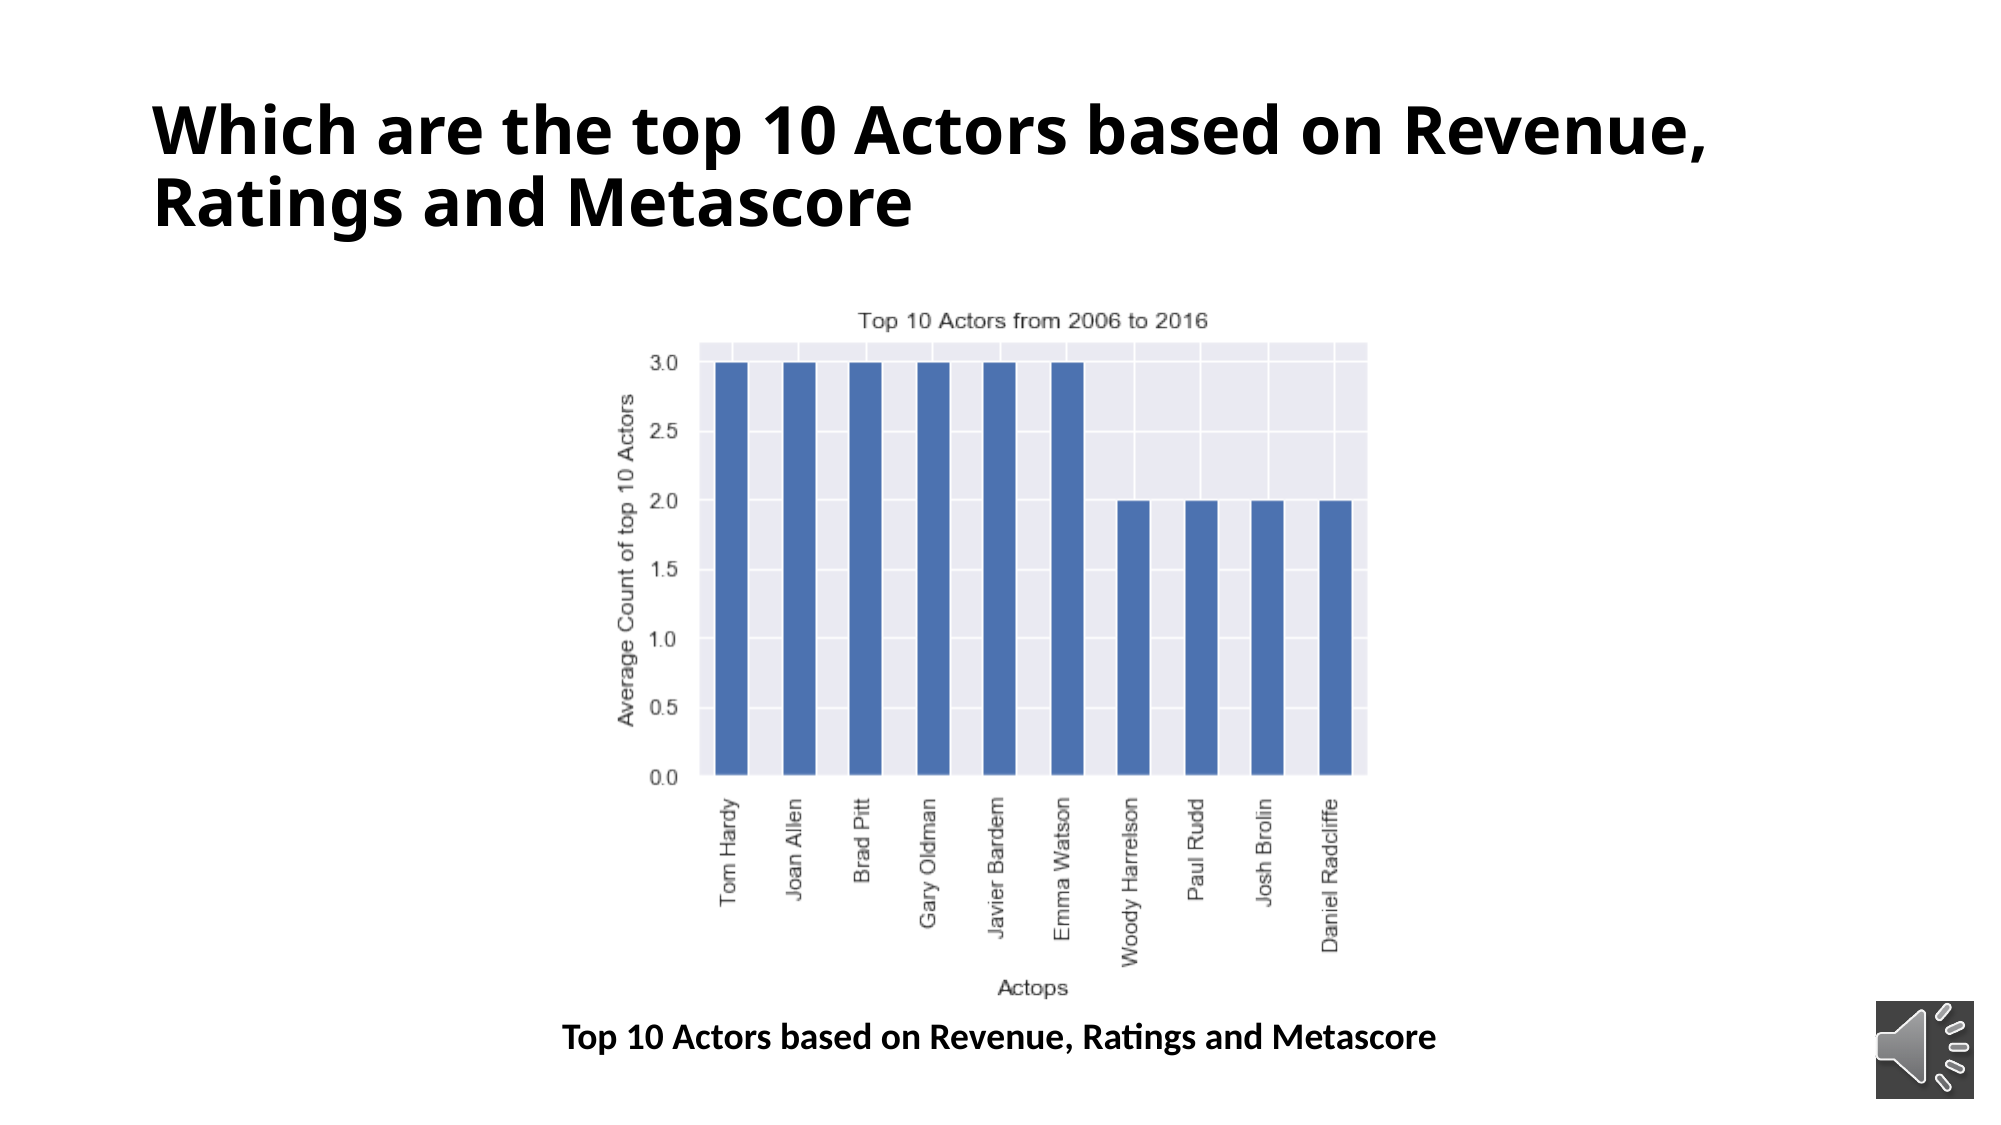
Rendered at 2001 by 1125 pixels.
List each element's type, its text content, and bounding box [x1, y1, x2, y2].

text_box Top 10 Actors based on Revenue, Ratings and Metascore [547, 1004, 1453, 1065]
title Which are the top 10 Actors based on Revenue, Ratings and Metascore [137, 59, 1863, 278]
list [605, 299, 1394, 1014]
picture [1874, 999, 1975, 1100]
